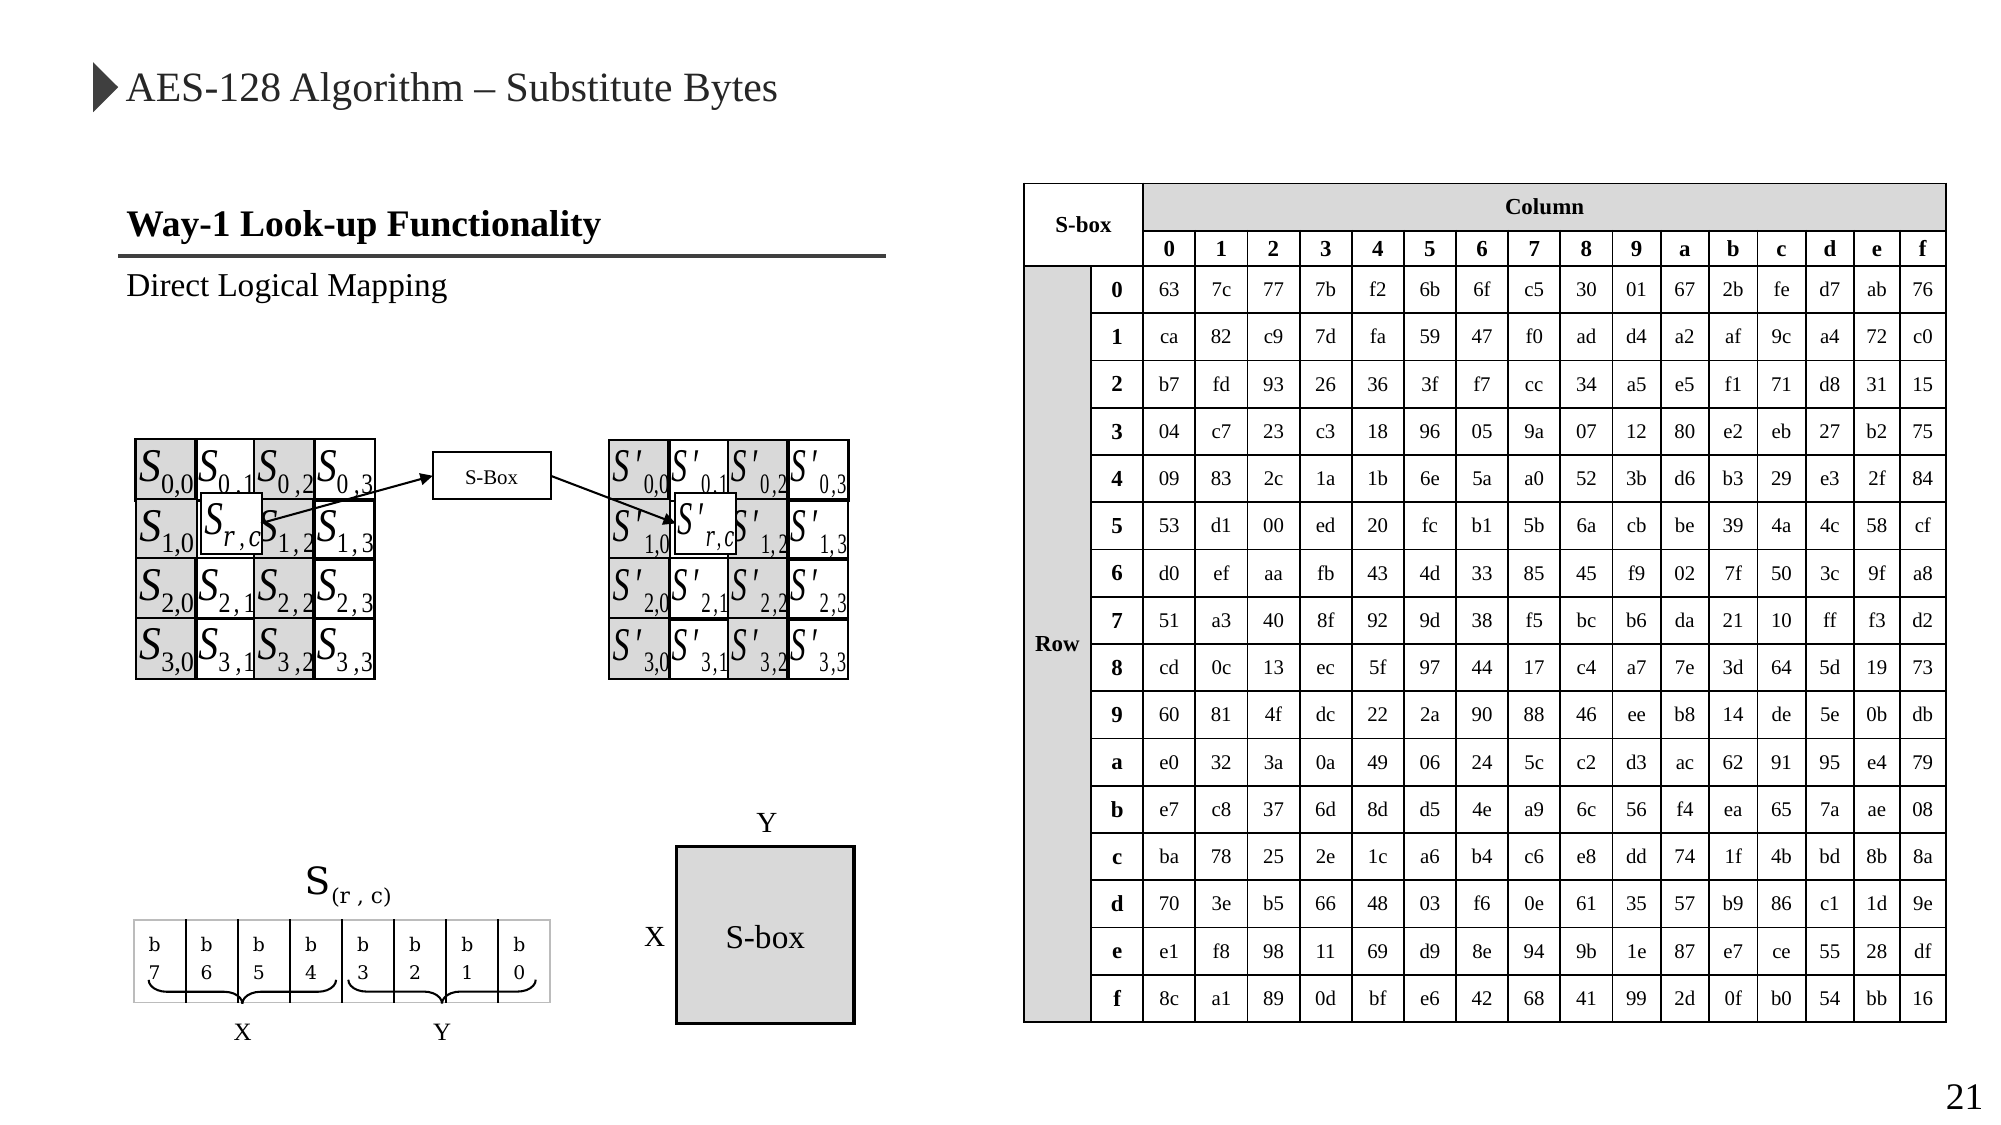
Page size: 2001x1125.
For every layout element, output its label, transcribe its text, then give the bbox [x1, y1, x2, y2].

table_cell 5e [1807, 692, 1853, 738]
table_cell f [1092, 976, 1142, 1021]
text_box Way-1 Look-up Functionality [111, 191, 617, 252]
table_cell e2 [1710, 409, 1757, 454]
table_cell 90 [1457, 692, 1507, 738]
table_cell 98 [1248, 928, 1299, 974]
table_cell 69 [1353, 928, 1403, 974]
table_cell dd [1613, 834, 1660, 879]
table_cell Row [1025, 267, 1090, 1021]
table_cell f5 [1509, 598, 1559, 643]
table_cell 16 [1901, 976, 1945, 1021]
table_cell e1 [1144, 928, 1194, 974]
table_cell f2 [1353, 267, 1403, 312]
table_cell 09 [1144, 456, 1194, 501]
table_cell cb [1613, 503, 1660, 549]
table_cell 51 [1144, 598, 1194, 643]
table_cell 83 [1196, 456, 1247, 501]
table_cell d8 [1807, 361, 1853, 407]
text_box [550, 475, 676, 524]
table_header S-box [1025, 184, 1142, 265]
table_cell 5d [1807, 645, 1853, 690]
table_cell c1 [1807, 881, 1853, 927]
table_cell 64 [1758, 645, 1805, 690]
text_box [347, 979, 537, 1004]
table_cell d0 [1144, 550, 1194, 596]
table_cell 41 [1561, 976, 1612, 1021]
table_cell 63 [1144, 267, 1194, 312]
table_cell b [1092, 787, 1142, 832]
table_cell 77 [1248, 267, 1299, 312]
table_cell f0 [1509, 314, 1559, 360]
table_cell 01 [1613, 267, 1660, 312]
table_cell 3b [1613, 456, 1660, 501]
table_cell 03 [1405, 881, 1455, 927]
table_header b3 [343, 921, 393, 1002]
table_cell 9c [1758, 314, 1805, 360]
table_header b4 [291, 921, 341, 1002]
table_cell aa [1248, 550, 1299, 596]
table_cell 6a [1561, 503, 1612, 549]
table_cell fa [1353, 314, 1403, 360]
table_cell 53 [1144, 503, 1194, 549]
table_cell 48 [1353, 881, 1403, 927]
table_cell b3 [1710, 456, 1757, 501]
table_cell 45 [1561, 550, 1612, 596]
text_box S(r , c) [289, 849, 408, 916]
table_cell 0 [1144, 232, 1194, 265]
table_cell 4a [1758, 503, 1805, 549]
table_cell d4 [1613, 314, 1660, 360]
table_cell fd [1196, 361, 1247, 407]
table_cell 1b [1353, 456, 1403, 501]
table_header b1 [447, 993, 497, 1002]
table_cell 36 [1353, 361, 1403, 407]
table_cell 7a [1807, 787, 1853, 832]
table_cell 1 [1196, 232, 1247, 265]
table_cell 7c [1196, 267, 1247, 312]
table_cell 10 [1758, 598, 1805, 643]
table_cell 47 [1457, 314, 1507, 360]
table_cell ee [1613, 692, 1660, 738]
table_cell ce [1758, 928, 1805, 974]
table_cell 05 [1457, 409, 1507, 454]
table_cell bd [1807, 834, 1853, 879]
table_cell 93 [1248, 361, 1299, 407]
table_cell 91 [1758, 739, 1805, 785]
table_cell 9e [1901, 881, 1945, 927]
table_cell b [1710, 232, 1757, 265]
text_box S-box [676, 846, 855, 1024]
table_cell 8 [1561, 232, 1612, 265]
table_cell ec [1301, 645, 1351, 690]
table_cell ae [1855, 787, 1899, 832]
table_cell 4 [1092, 456, 1142, 501]
table_cell 81 [1196, 692, 1247, 738]
table_cell 14 [1710, 692, 1757, 738]
table_cell ab [1855, 267, 1899, 312]
table_cell a9 [1509, 787, 1559, 832]
table_cell 3 [1092, 409, 1142, 454]
table_cell ba [1144, 834, 1194, 879]
table_cell c [1758, 232, 1805, 265]
table_cell c4 [1561, 645, 1612, 690]
table_cell ed [1301, 503, 1351, 549]
table_cell 5b [1509, 503, 1559, 549]
table_cell 4c [1807, 503, 1853, 549]
table_cell 80 [1662, 409, 1708, 454]
table_cell 0 [1092, 267, 1142, 312]
table_cell b8 [1662, 692, 1708, 738]
table_cell 9b [1561, 928, 1612, 974]
table_cell 28 [1855, 928, 1899, 974]
table_cell 70 [1144, 881, 1194, 927]
table_cell 20 [1353, 503, 1403, 549]
table_cell 4e [1457, 787, 1507, 832]
table_cell c2 [1561, 739, 1612, 785]
table_cell b9 [1710, 881, 1757, 927]
table_cell 87 [1662, 928, 1708, 974]
table_cell 6b [1405, 267, 1455, 312]
table_cell 6d [1301, 787, 1351, 832]
table_cell be [1662, 503, 1708, 549]
table_cell 5f [1353, 645, 1403, 690]
table_cell 95 [1807, 739, 1853, 785]
table_cell 0f [1710, 976, 1757, 1021]
table_cell ca [1144, 314, 1194, 360]
table_cell 2f [1855, 456, 1899, 501]
table_cell 62 [1710, 739, 1757, 785]
table_cell 04 [1144, 409, 1194, 454]
table_cell 3d [1710, 645, 1757, 690]
table_cell e4 [1855, 739, 1899, 785]
table_cell 12 [1613, 409, 1660, 454]
table_header b5 [244, 993, 289, 1002]
table_cell 54 [1807, 976, 1853, 1021]
table_cell 7b [1301, 267, 1351, 312]
table_cell 97 [1405, 645, 1455, 690]
table_cell 4f [1248, 692, 1299, 738]
table_cell 85 [1509, 550, 1559, 596]
table_cell d [1092, 881, 1142, 927]
table_cell da [1662, 598, 1708, 643]
table_cell 25 [1248, 834, 1299, 879]
table_cell 7 [1092, 598, 1142, 643]
table_cell c6 [1509, 834, 1559, 879]
table_cell a6 [1405, 834, 1455, 879]
table_header b1 [447, 921, 497, 979]
table_cell 61 [1561, 881, 1612, 927]
table_cell 3e [1196, 881, 1247, 927]
table_cell 46 [1561, 692, 1612, 738]
table_cell 4 [1353, 232, 1403, 265]
table_cell 7d [1301, 314, 1351, 360]
table_cell 0a [1301, 739, 1351, 785]
table_cell 2e [1301, 834, 1351, 879]
table_cell ff [1807, 598, 1853, 643]
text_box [261, 475, 433, 524]
text_box X [218, 1007, 266, 1053]
table_cell c0 [1901, 314, 1945, 360]
table_cell 8 [1092, 645, 1142, 690]
table_cell a8 [1901, 550, 1945, 596]
text_box [148, 979, 337, 1004]
text_box X [629, 910, 677, 961]
table_cell 2 [1092, 361, 1142, 407]
table_cell 0b [1855, 692, 1899, 738]
table_cell d1 [1196, 503, 1247, 549]
table_cell 84 [1901, 456, 1945, 501]
table_cell 30 [1561, 267, 1612, 312]
table_cell c8 [1196, 787, 1247, 832]
table_cell 75 [1901, 409, 1945, 454]
table_cell fc [1405, 503, 1455, 549]
table_cell d9 [1405, 928, 1455, 974]
table_cell 1c [1353, 834, 1403, 879]
table_cell e [1855, 232, 1899, 265]
table_cell 65 [1758, 787, 1805, 832]
table_cell 99 [1613, 976, 1660, 1021]
table_cell 58 [1855, 503, 1899, 549]
table_cell 5 [1405, 232, 1455, 265]
table_cell 68 [1509, 976, 1559, 1021]
table_cell 23 [1248, 409, 1299, 454]
text_box Y [418, 1007, 466, 1053]
table_header b7 [135, 921, 185, 1002]
table_cell af [1710, 314, 1757, 360]
table_cell 6c [1561, 787, 1612, 832]
table_cell e6 [1405, 976, 1455, 1021]
table_cell c7 [1196, 409, 1247, 454]
table_cell 8d [1353, 787, 1403, 832]
table_cell db [1901, 692, 1945, 738]
table_cell 11 [1301, 928, 1351, 974]
table_cell 49 [1353, 739, 1403, 785]
table_cell df [1901, 928, 1945, 974]
table_cell 29 [1758, 456, 1805, 501]
table_cell e [1092, 928, 1142, 974]
table_cell d [1807, 232, 1853, 265]
table_cell 3c [1807, 550, 1853, 596]
table_cell a [1662, 232, 1708, 265]
table_cell 55 [1807, 928, 1853, 974]
table_cell 8c [1144, 976, 1194, 1021]
table_cell 3a [1248, 739, 1299, 785]
table_cell 60 [1144, 692, 1194, 738]
table_cell 18 [1353, 409, 1403, 454]
table_cell 19 [1855, 645, 1899, 690]
table_cell f [1901, 232, 1945, 265]
table_cell 9d [1405, 598, 1455, 643]
table_cell e5 [1662, 361, 1708, 407]
table_cell a4 [1807, 314, 1853, 360]
table_cell b6 [1613, 598, 1660, 643]
table_cell bc [1561, 598, 1612, 643]
table_cell 40 [1248, 598, 1299, 643]
table_cell bf [1353, 976, 1403, 1021]
text_box [0, 0, 2000, 1125]
table_cell 0c [1196, 645, 1247, 690]
table_cell 8e [1457, 928, 1507, 974]
table_cell 4b [1758, 834, 1805, 879]
table_cell 08 [1901, 787, 1945, 832]
table_cell 33 [1457, 550, 1507, 596]
text_box Y [741, 795, 789, 846]
table_cell c [1092, 834, 1142, 879]
table_header b2 [395, 993, 440, 1002]
table_header b6 [187, 921, 237, 979]
table_cell 74 [1662, 834, 1708, 879]
table_cell d6 [1662, 456, 1708, 501]
table_cell 88 [1509, 692, 1559, 738]
table_cell f8 [1196, 928, 1247, 974]
table_cell d7 [1807, 267, 1853, 312]
table_cell 17 [1509, 645, 1559, 690]
table_cell 02 [1662, 550, 1708, 596]
table_cell c3 [1301, 409, 1351, 454]
table_cell 13 [1248, 645, 1299, 690]
table_cell 92 [1353, 598, 1403, 643]
table_cell 8a [1901, 834, 1945, 879]
table_header Column [1144, 184, 1945, 230]
table_cell 73 [1901, 645, 1945, 690]
table_cell de [1758, 692, 1805, 738]
table_cell 59 [1405, 314, 1455, 360]
table_cell 1a [1301, 456, 1351, 501]
text_box S-Box [432, 451, 552, 500]
table_cell 21 [1710, 598, 1757, 643]
table_cell 57 [1662, 881, 1708, 927]
table_header b6 [187, 993, 237, 1002]
table_cell 67 [1662, 267, 1708, 312]
table_cell 39 [1710, 503, 1757, 549]
table_cell 0d [1301, 976, 1351, 1021]
table_cell 0e [1509, 881, 1559, 927]
table_cell b2 [1855, 409, 1899, 454]
table_cell 34 [1561, 361, 1612, 407]
table_cell d2 [1901, 598, 1945, 643]
table_cell 38 [1457, 598, 1507, 643]
table_cell ea [1710, 787, 1757, 832]
table_cell cf [1901, 503, 1945, 549]
table_header b0 [499, 921, 549, 1002]
table_cell 8b [1855, 834, 1899, 879]
table_cell f3 [1855, 598, 1899, 643]
table_cell 06 [1405, 739, 1455, 785]
table_cell 3f [1405, 361, 1455, 407]
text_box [93, 52, 796, 118]
table_cell d3 [1613, 739, 1660, 785]
table_cell b5 [1248, 881, 1299, 927]
table_cell 9a [1509, 409, 1559, 454]
table_cell 5c [1509, 739, 1559, 785]
table_cell 3 [1301, 232, 1351, 265]
table_cell a7 [1613, 645, 1660, 690]
table_cell a2 [1662, 314, 1708, 360]
table_cell fe [1758, 267, 1805, 312]
table_cell e7 [1710, 928, 1757, 974]
table_cell 1d [1855, 881, 1899, 927]
table_cell 26 [1301, 361, 1351, 407]
table_cell eb [1758, 409, 1805, 454]
table_cell 6 [1457, 232, 1507, 265]
table_cell 35 [1613, 881, 1660, 927]
table_cell c5 [1509, 267, 1559, 312]
table_cell f7 [1457, 361, 1507, 407]
table_cell 7 [1509, 232, 1559, 265]
table_cell 2a [1405, 692, 1455, 738]
table_cell 82 [1196, 314, 1247, 360]
table_cell 79 [1901, 739, 1945, 785]
table_cell f1 [1710, 361, 1757, 407]
table_cell 1e [1613, 928, 1660, 974]
table_cell ad [1561, 314, 1612, 360]
table_cell a3 [1196, 598, 1247, 643]
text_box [136, 440, 374, 678]
table_cell 44 [1457, 645, 1507, 690]
table_cell a [1092, 739, 1142, 785]
table_cell 72 [1855, 314, 1899, 360]
table_cell 15 [1901, 361, 1945, 407]
table_cell f9 [1613, 550, 1660, 596]
table_cell a1 [1196, 976, 1247, 1021]
table_cell f4 [1662, 787, 1708, 832]
table_cell 89 [1248, 976, 1299, 1021]
table_cell dc [1301, 692, 1351, 738]
table_cell 24 [1457, 739, 1507, 785]
table_cell 9 [1092, 692, 1142, 738]
table_cell 76 [1901, 267, 1945, 312]
table_cell 6e [1405, 456, 1455, 501]
table_cell 1 [1092, 314, 1142, 360]
table_cell 5a [1457, 456, 1507, 501]
table_cell e3 [1807, 456, 1853, 501]
table_cell a5 [1613, 361, 1660, 407]
table_cell 7e [1662, 645, 1708, 690]
table_cell 2d [1662, 976, 1708, 1021]
table_cell 32 [1196, 739, 1247, 785]
table_cell ef [1196, 550, 1247, 596]
table_cell 43 [1353, 550, 1403, 596]
table_cell 31 [1855, 361, 1899, 407]
table_cell b7 [1144, 361, 1194, 407]
table_cell 00 [1248, 503, 1299, 549]
table_cell 52 [1561, 456, 1612, 501]
table_cell 37 [1248, 787, 1299, 832]
table_cell 71 [1758, 361, 1805, 407]
table_header b5 [239, 921, 289, 979]
table_cell 6 [1092, 550, 1142, 596]
table_cell c9 [1248, 314, 1299, 360]
table_cell 5 [1092, 503, 1142, 549]
table_header b2 [395, 921, 445, 979]
table_cell d5 [1405, 787, 1455, 832]
table_cell 86 [1758, 881, 1805, 927]
table_cell 42 [1457, 976, 1507, 1021]
table_cell 50 [1758, 550, 1805, 596]
table_cell cd [1144, 645, 1194, 690]
table_cell e8 [1561, 834, 1612, 879]
text_box Direct Logical Mapping [111, 255, 464, 311]
table_cell 7f [1710, 550, 1757, 596]
table_cell f6 [1457, 881, 1507, 927]
table_cell a0 [1509, 456, 1559, 501]
text_box 21 [1929, 1064, 2000, 1125]
table_cell 78 [1196, 834, 1247, 879]
table_cell 4d [1405, 550, 1455, 596]
table_cell fb [1301, 550, 1351, 596]
table_cell b0 [1758, 976, 1805, 1021]
table_cell 22 [1353, 692, 1403, 738]
table_cell b1 [1457, 503, 1507, 549]
table_cell 2b [1710, 267, 1757, 312]
table_cell 9 [1613, 232, 1660, 265]
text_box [610, 440, 848, 678]
table_cell 1f [1710, 834, 1757, 879]
table_cell 6f [1457, 267, 1507, 312]
table_cell 94 [1509, 928, 1559, 974]
table_cell 8f [1301, 598, 1351, 643]
table_cell ac [1662, 739, 1708, 785]
table_cell 56 [1613, 787, 1660, 832]
table_cell e0 [1144, 739, 1194, 785]
table_cell 96 [1405, 409, 1455, 454]
table_cell e7 [1144, 787, 1194, 832]
table_cell 66 [1301, 881, 1351, 927]
table_cell 2 [1248, 232, 1299, 265]
table_cell 2c [1248, 456, 1299, 501]
table_cell b4 [1457, 834, 1507, 879]
table_cell 07 [1561, 409, 1612, 454]
table_cell 27 [1807, 409, 1853, 454]
table_cell cc [1509, 361, 1559, 407]
table_cell bb [1855, 976, 1899, 1021]
table_cell 9f [1855, 550, 1899, 596]
